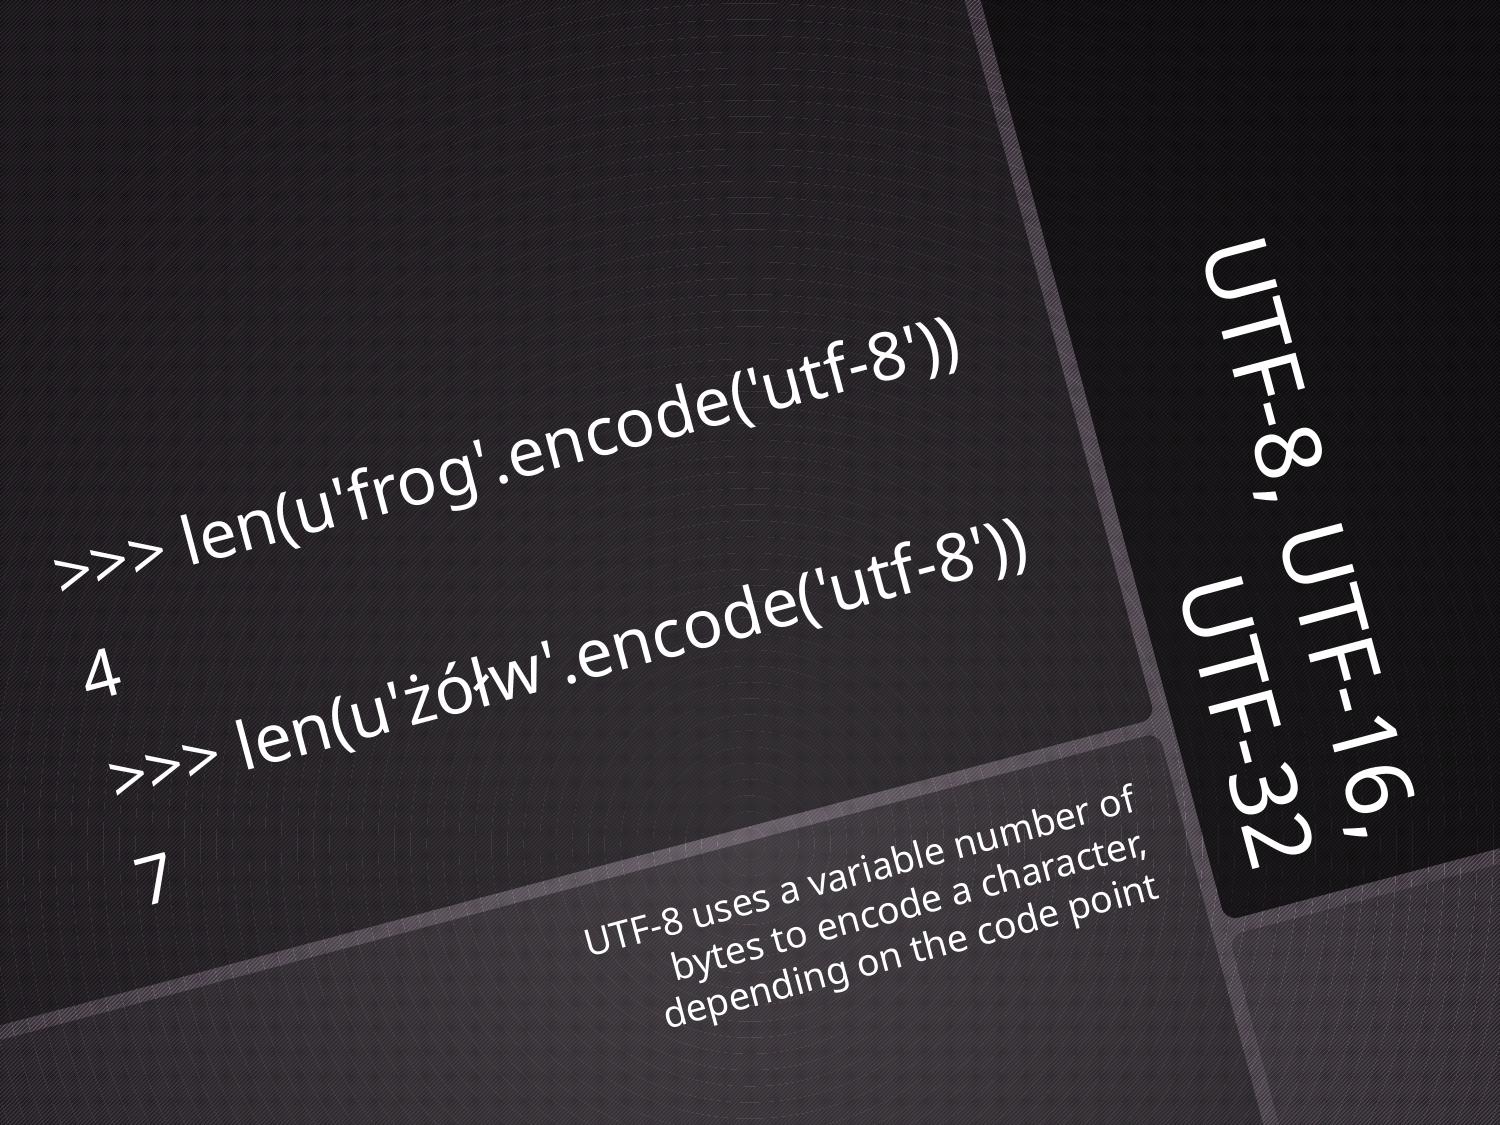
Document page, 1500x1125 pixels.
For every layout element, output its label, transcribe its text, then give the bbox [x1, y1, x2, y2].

title UTF-8, UTF-16, UTF-32 [1028, 71, 1461, 896]
list >>> len(u'frog'.encode('utf-8')) 4 >>> len(u'żółw'.encode('utf-8')) 7 [0, 61, 1083, 932]
list UTF-8 uses a variable number of bytes to encode a character, depending on the code point [517, 763, 1183, 1087]
